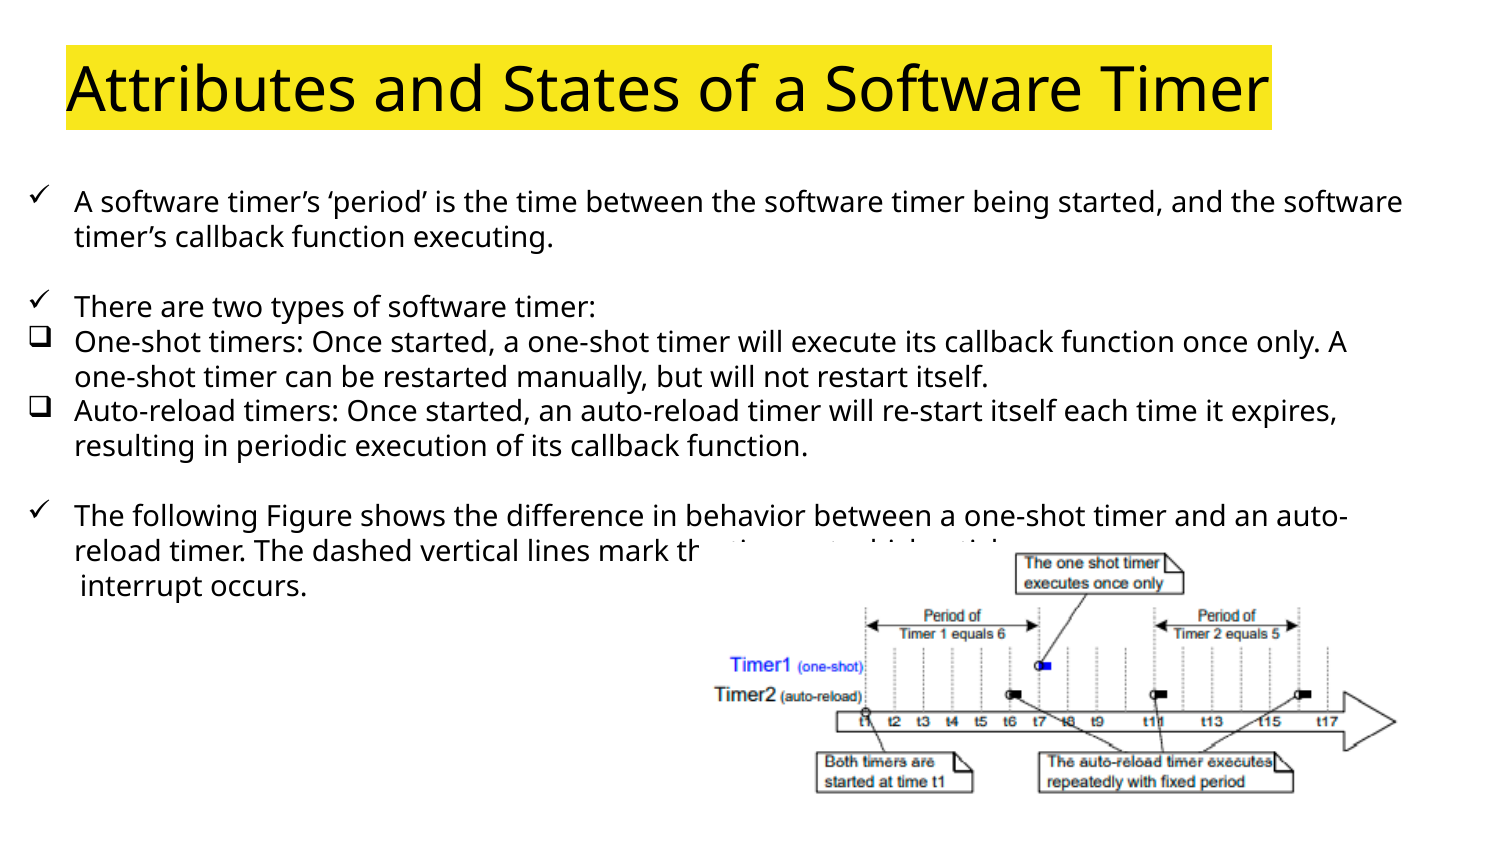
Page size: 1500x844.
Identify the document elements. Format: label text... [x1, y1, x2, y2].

text_box Attributes and States of a Software Timer [51, 34, 1449, 207]
text_box A software timer’s ‘period’ is the time between the software timer being started, and the software timer’s callback function executing. There are two types of software timer: One-shot timers: Once started, a one-shot timer will execute its callback function once only. A one-shot timer can be restarted manually, but will not restart itself. Auto-reload timers: Once started, an auto-reload timer will re-start itself each time it expires, resulting in periodic execution of its callback function. The following Figure shows the difference in behavior between a one-shot timer and an auto-reload timer. The dashed vertical lines mark the times at which a tick interrupt occurs. [12, 168, 1425, 844]
picture [699, 541, 1404, 812]
